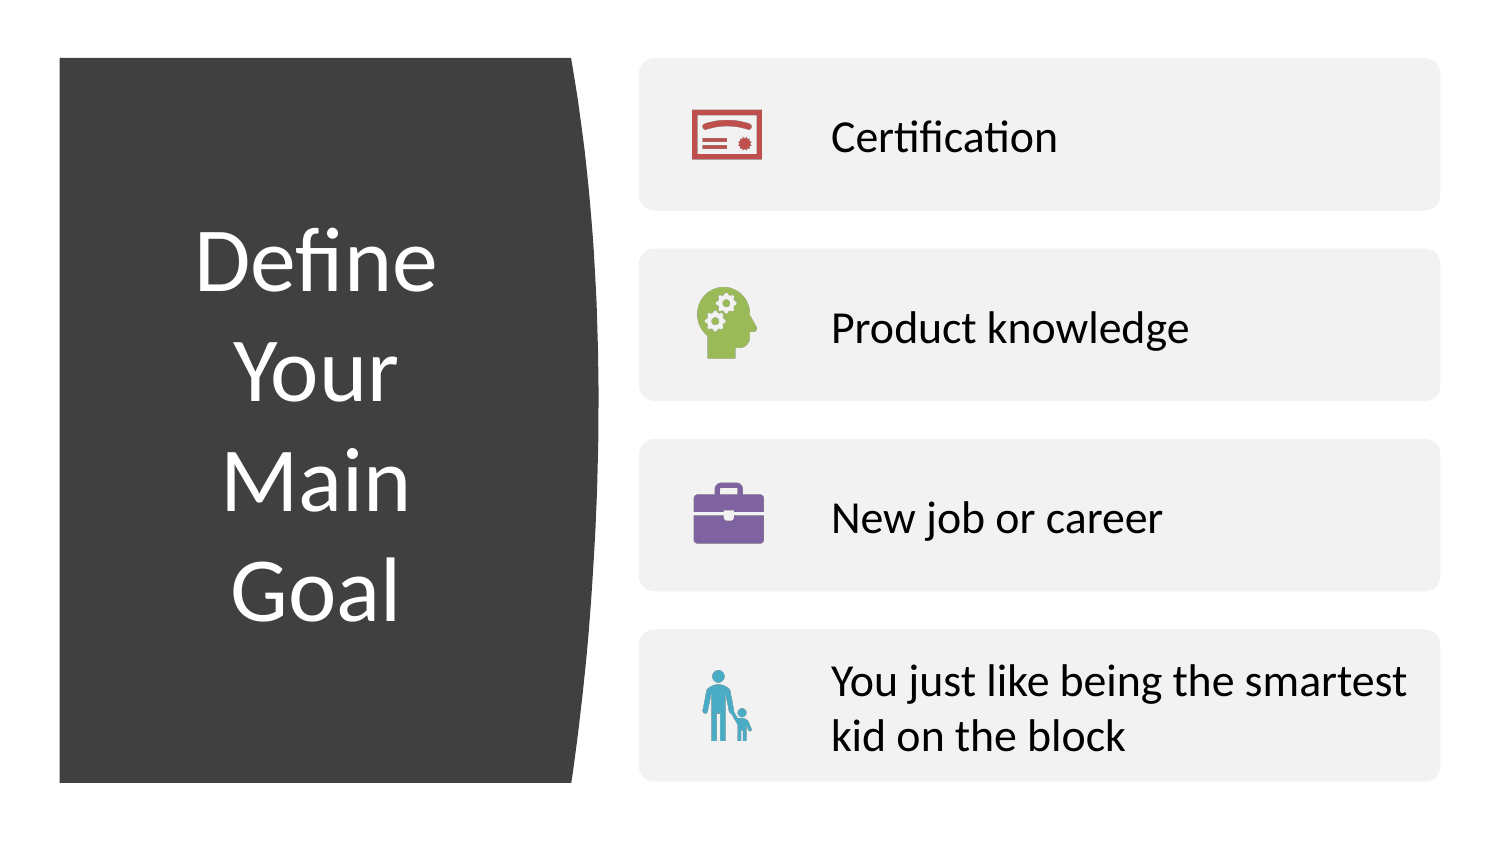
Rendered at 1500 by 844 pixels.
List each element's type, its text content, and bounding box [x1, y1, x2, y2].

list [638, 57, 1441, 783]
title Define Your Main Goal [106, 124, 527, 715]
text_box [57, 55, 601, 785]
